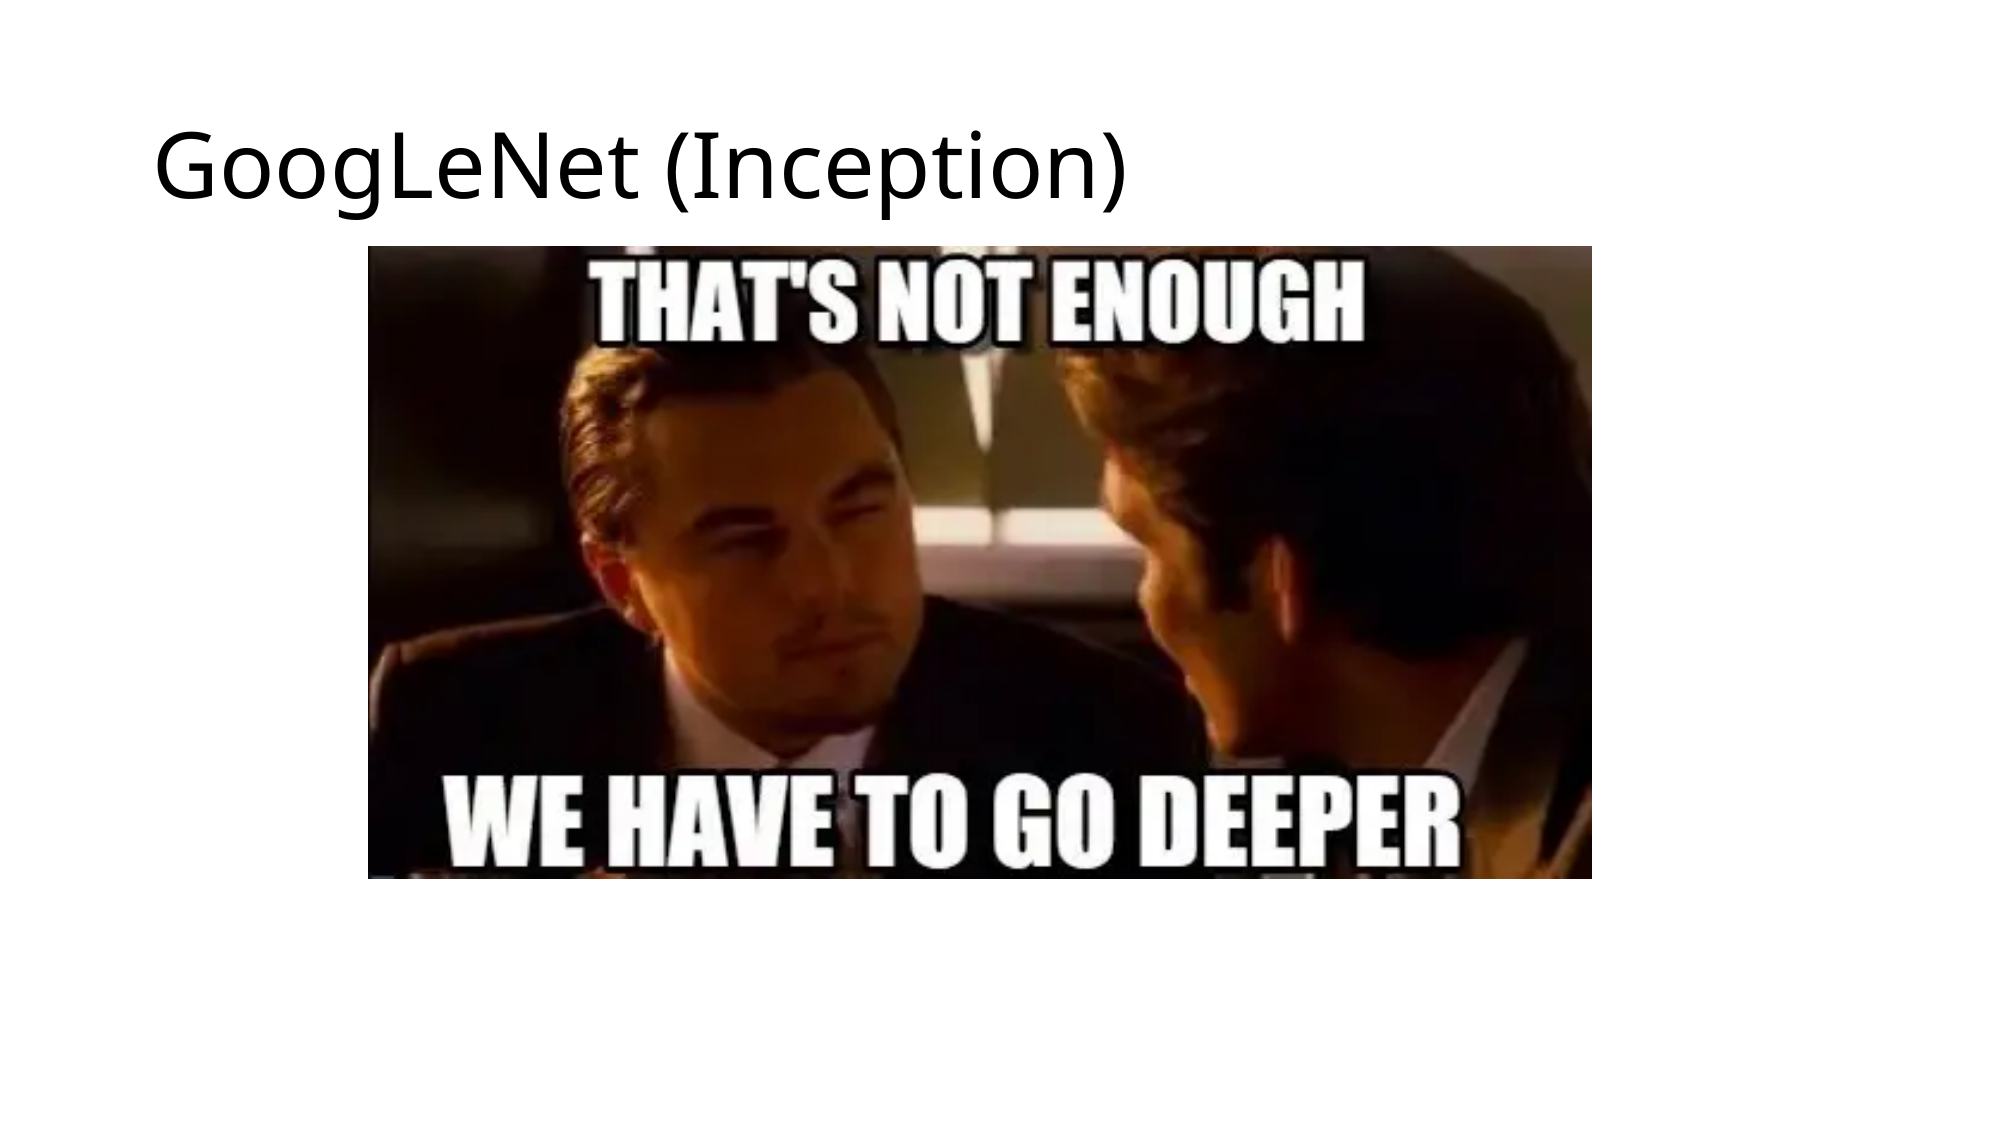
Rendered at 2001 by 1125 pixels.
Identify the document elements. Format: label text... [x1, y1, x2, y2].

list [368, 245, 1592, 879]
title GoogLeNet (Inception) [137, 59, 1863, 278]
